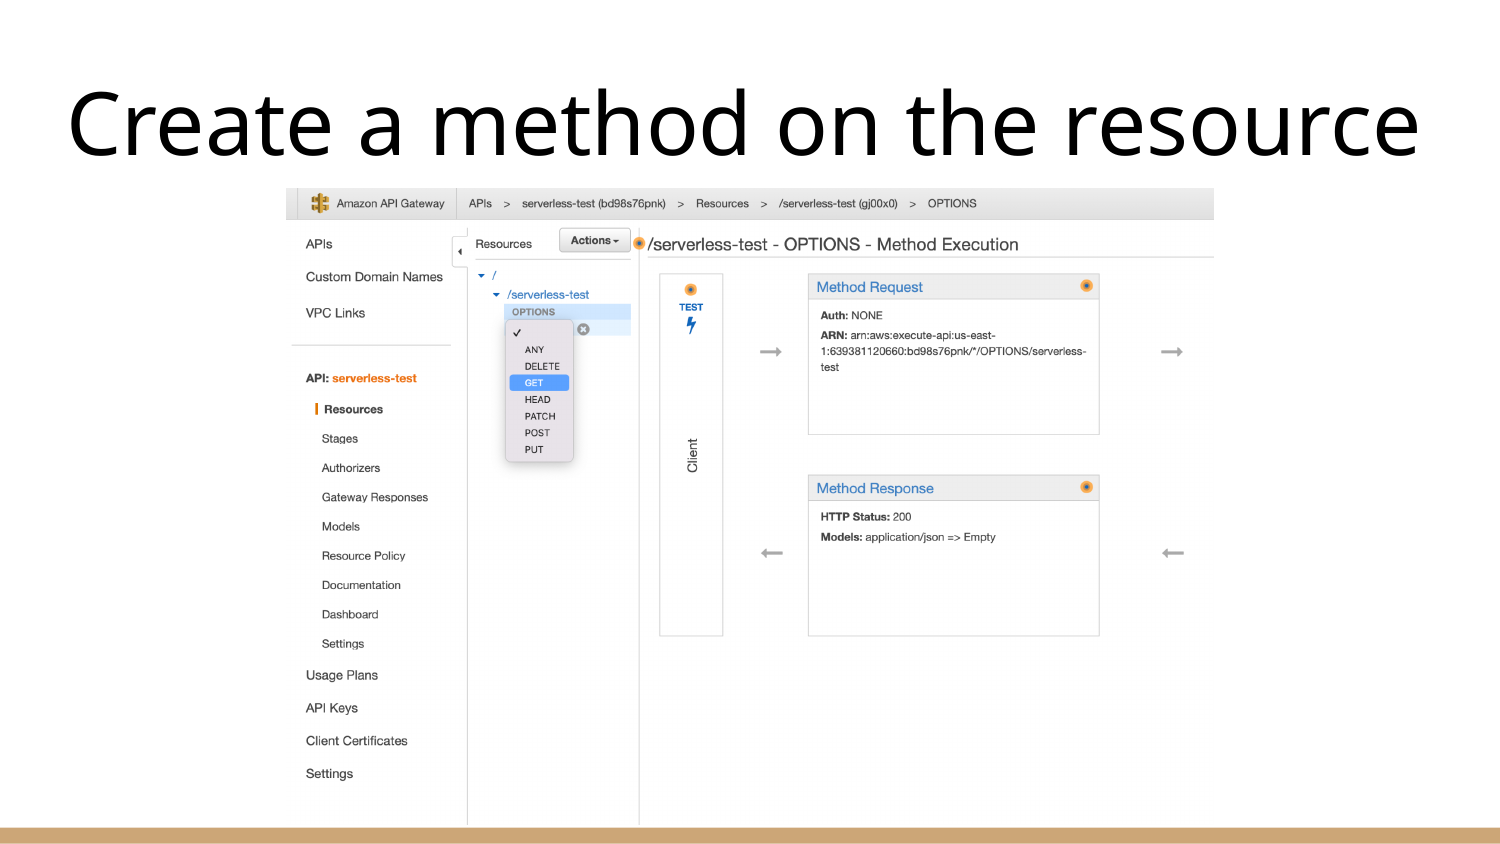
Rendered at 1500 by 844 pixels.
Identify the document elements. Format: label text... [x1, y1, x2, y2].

picture [286, 187, 1214, 825]
title Create a method on the resource [51, 51, 1449, 189]
